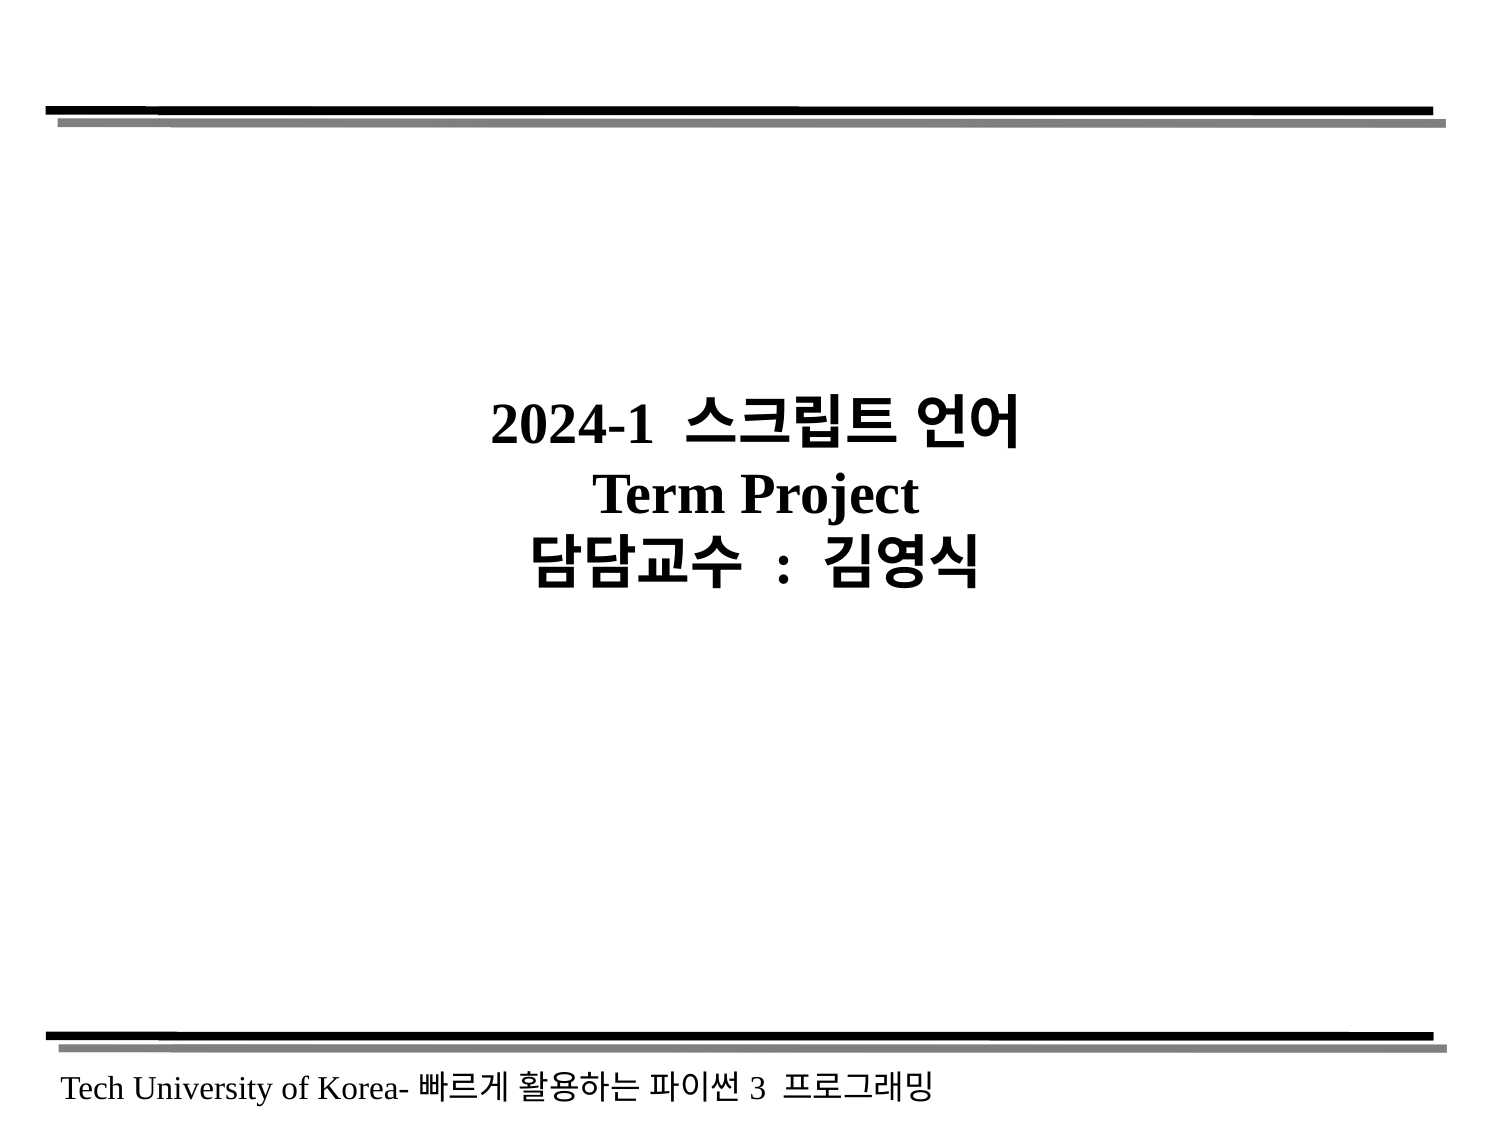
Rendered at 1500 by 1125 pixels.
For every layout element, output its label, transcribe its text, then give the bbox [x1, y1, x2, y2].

title 2024-1 스크립트 언어 Term Project 담담교수 : 김영식 [125, 237, 1388, 900]
